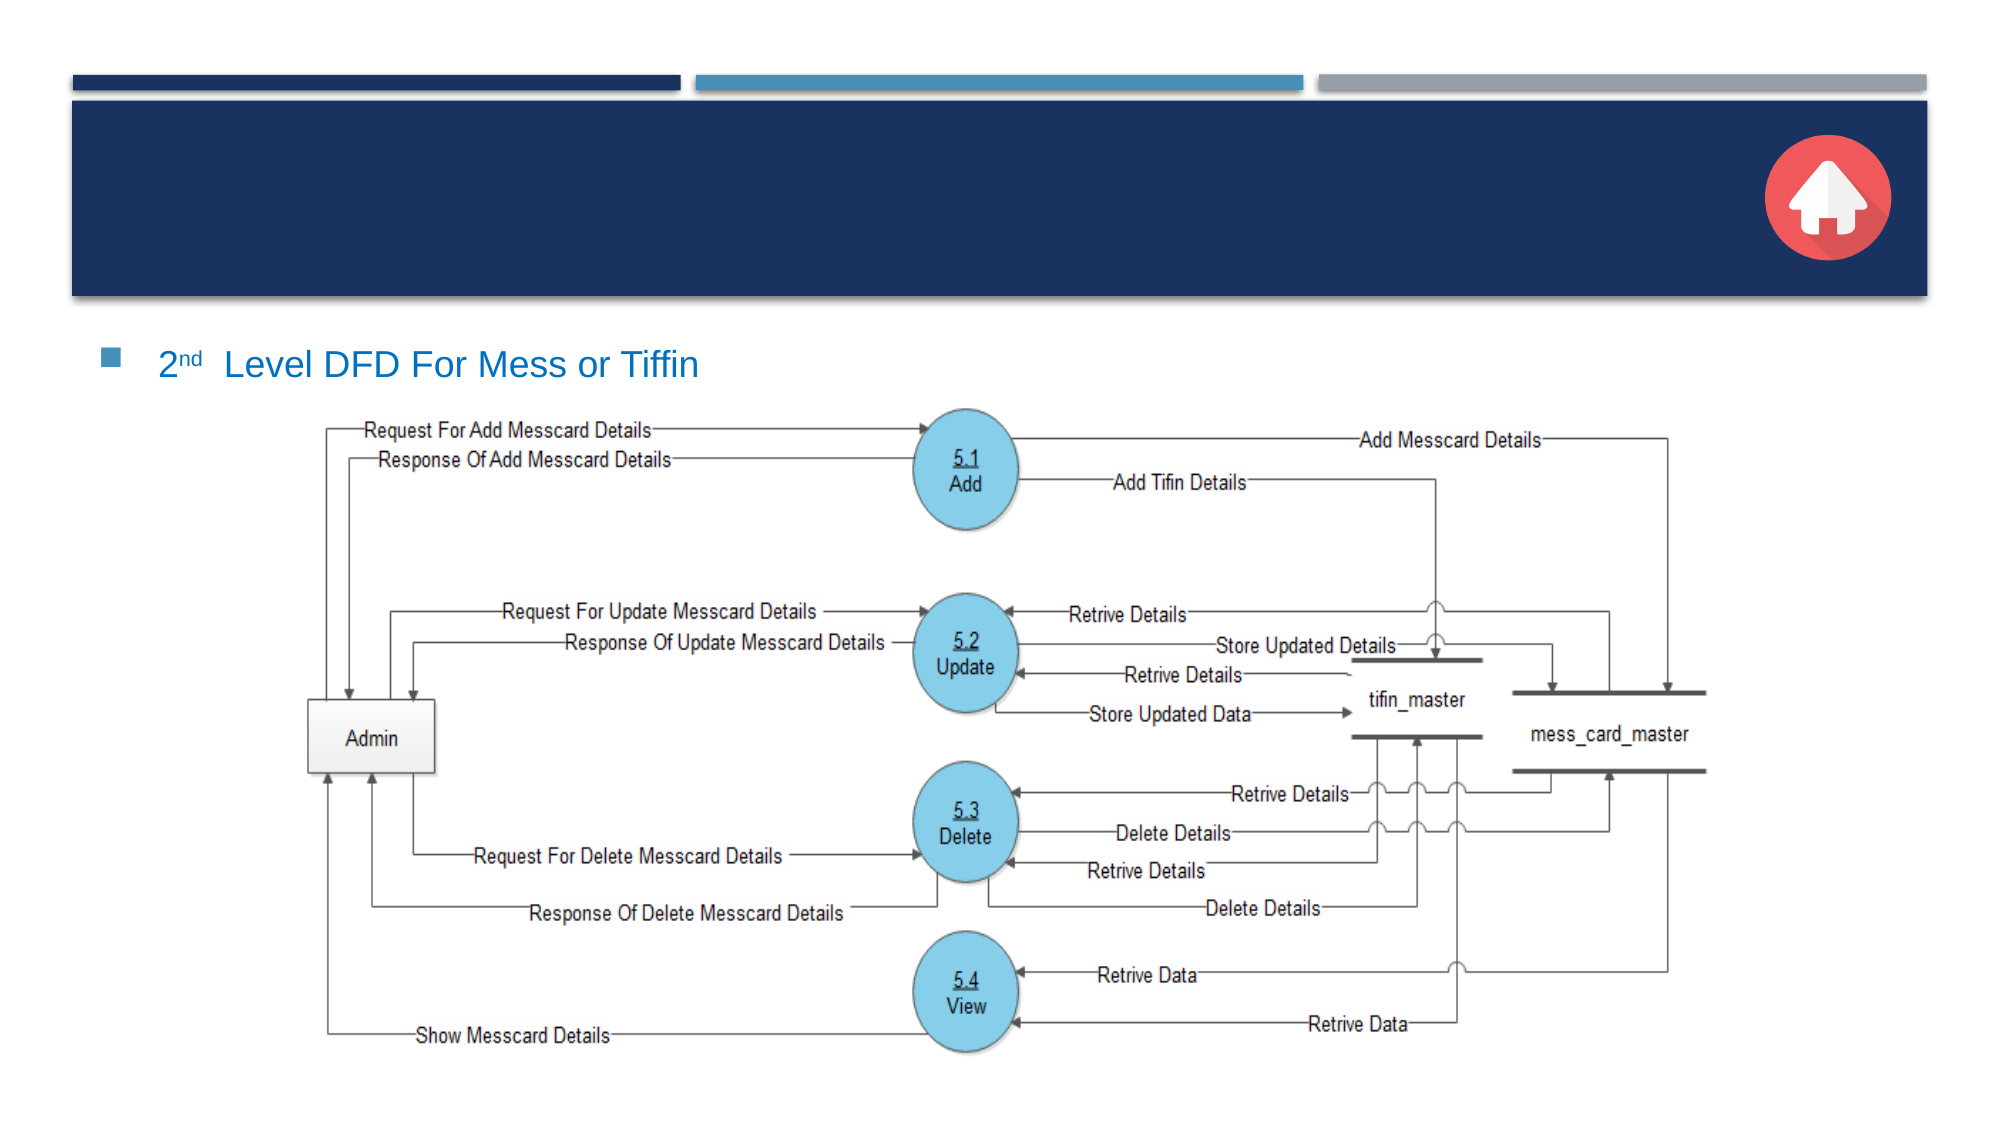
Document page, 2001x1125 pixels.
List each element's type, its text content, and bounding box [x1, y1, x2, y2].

picture [1751, 120, 1906, 275]
picture [305, 406, 1711, 1059]
list 2nd Level DFD For Mess or Tiffin [82, 317, 806, 408]
